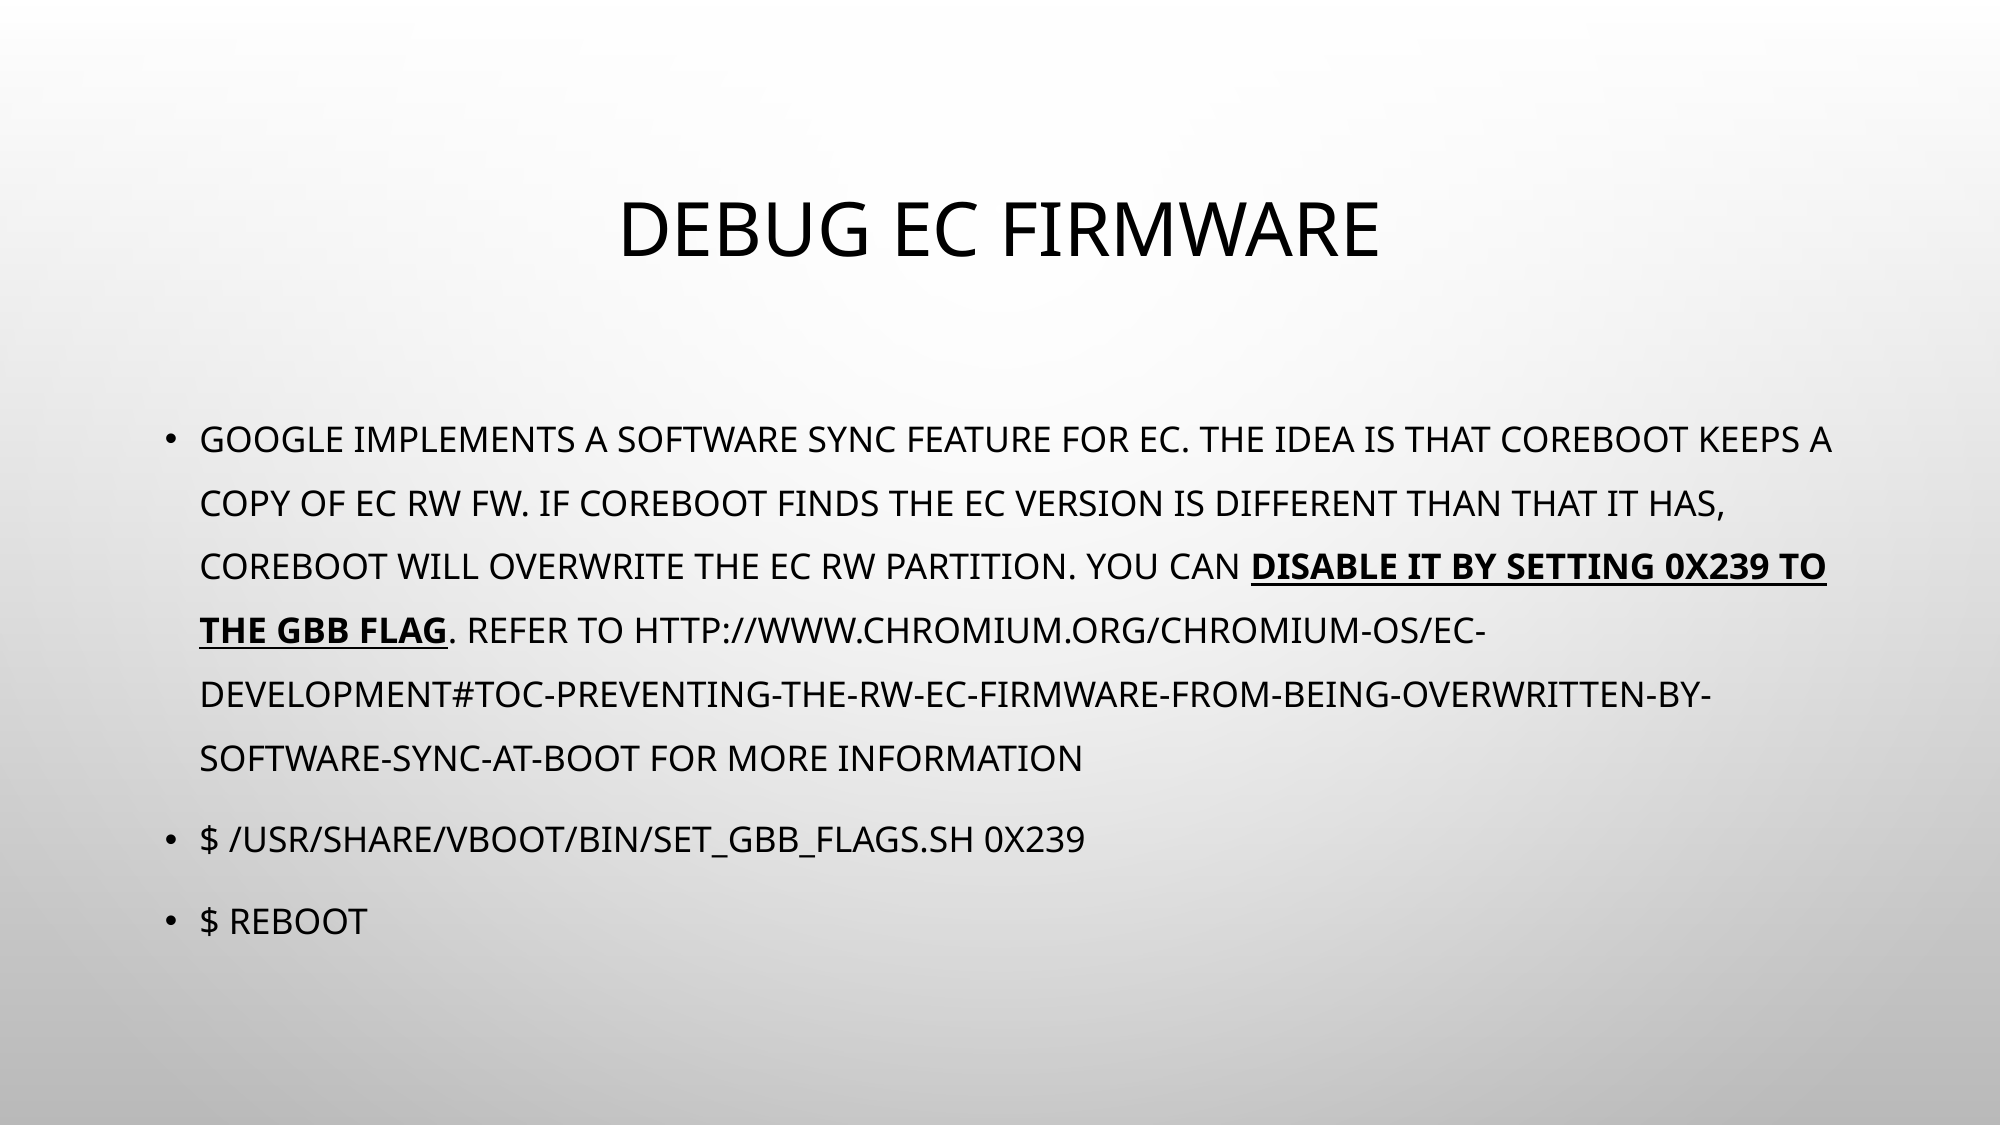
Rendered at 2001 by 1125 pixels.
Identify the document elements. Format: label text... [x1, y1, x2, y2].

list Google implements a software sync feature for EC. The idea is that Coreboot keeps a copy of EC RW FW. If Coreboot finds the EC version is different than that it has, Coreboot will overwrite the EC RW partition. You can disable it by setting 0x239 to the gbb flag. Refer to http://www.chromium.org/chromium-os/ec-development#TOC-Preventing-the-RW-EC-firmware-from-being-overwritten-by-Software-Sync-at-boot for more information $ /usr/share/vboot/bin/set_gbb_flags.sh 0x239 $ reboot [149, 388, 1851, 950]
title Debug EC Firmware [149, 101, 1851, 364]
picture [0, 0, 2000, 1125]
